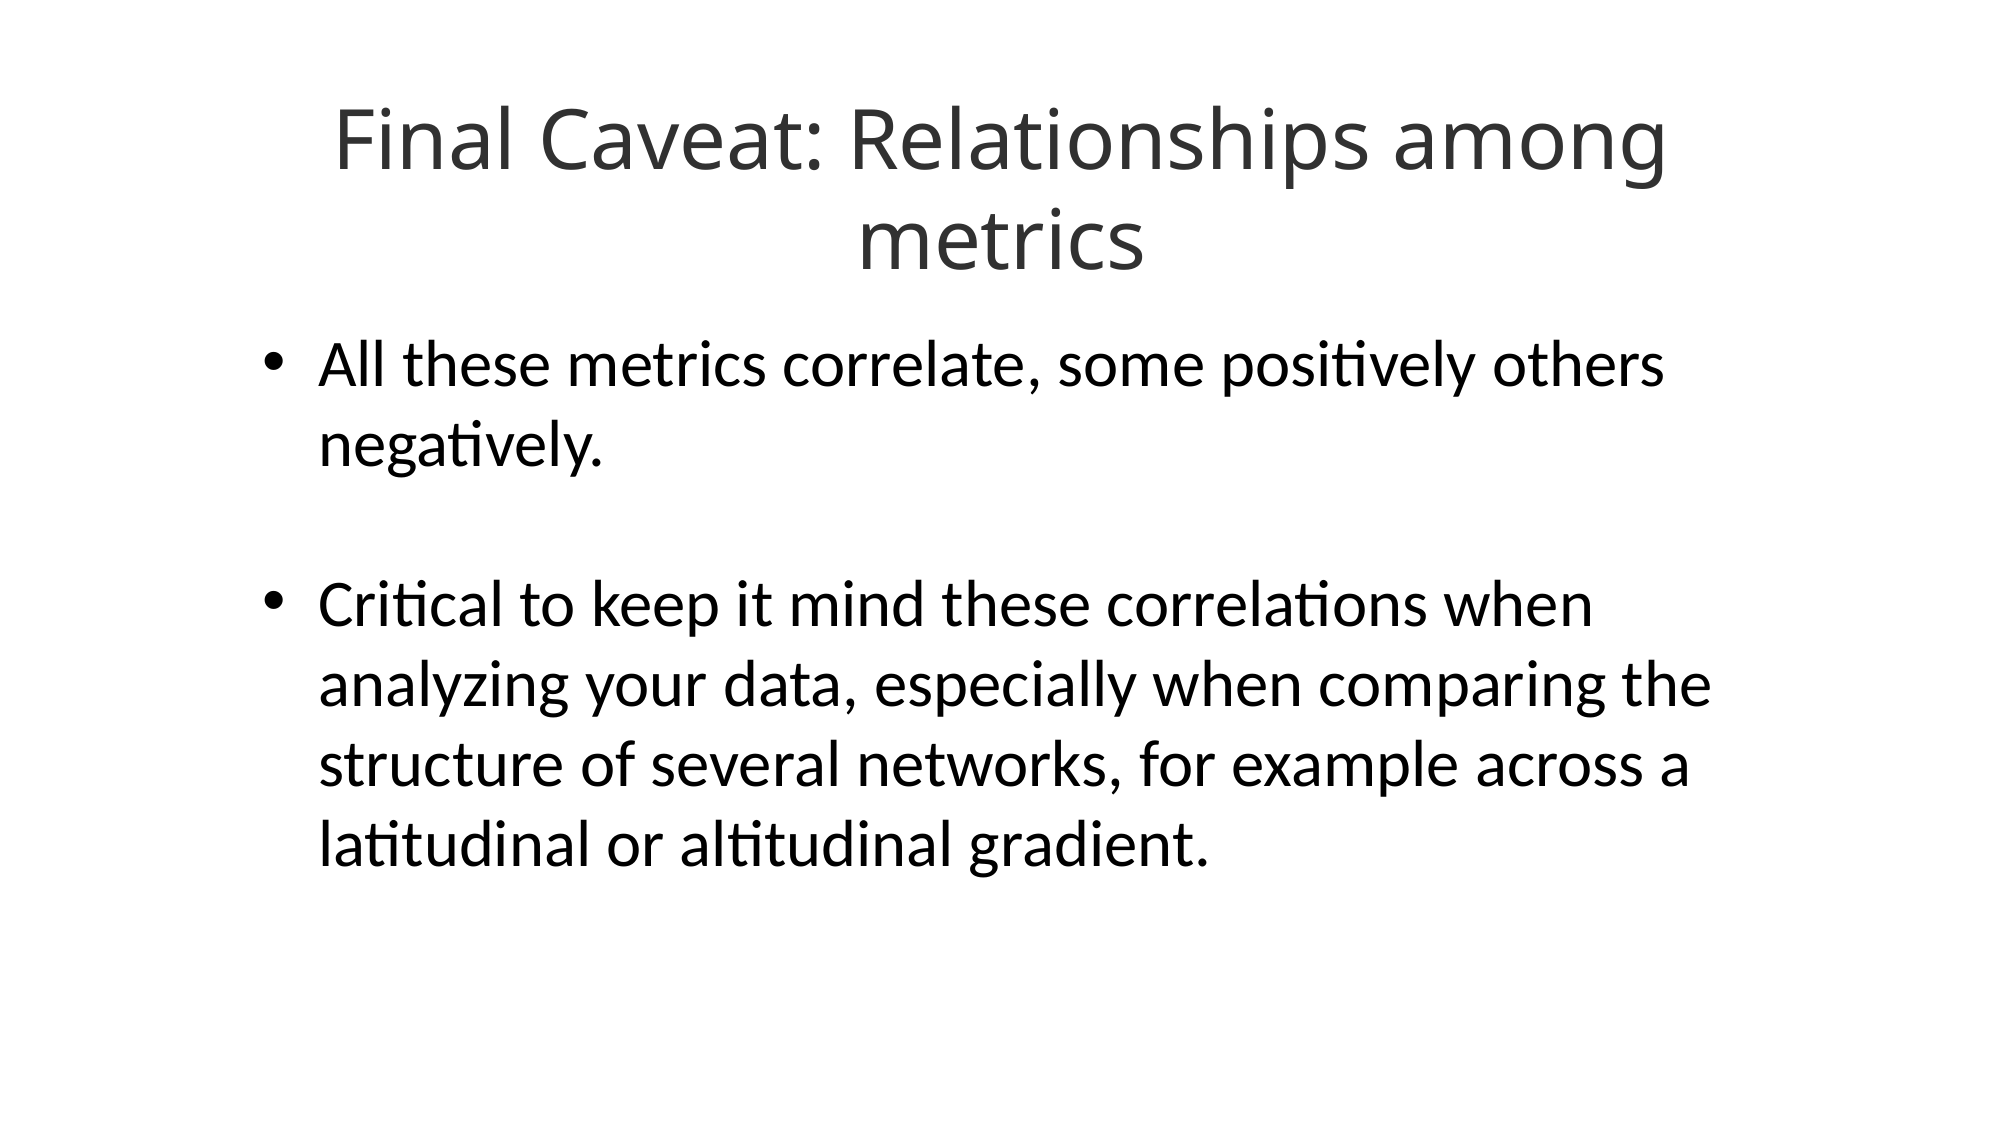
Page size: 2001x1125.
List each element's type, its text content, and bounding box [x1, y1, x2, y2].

text_box All these metrics correlate, some positively others negatively. Critical to keep it mind these correlations when analyzing your data, especially when comparing the structure of several networks, for example across a latitudinal or altitudinal gradient. [247, 312, 1757, 887]
text_box Final Caveat: Relationships among metrics [262, 78, 1742, 294]
